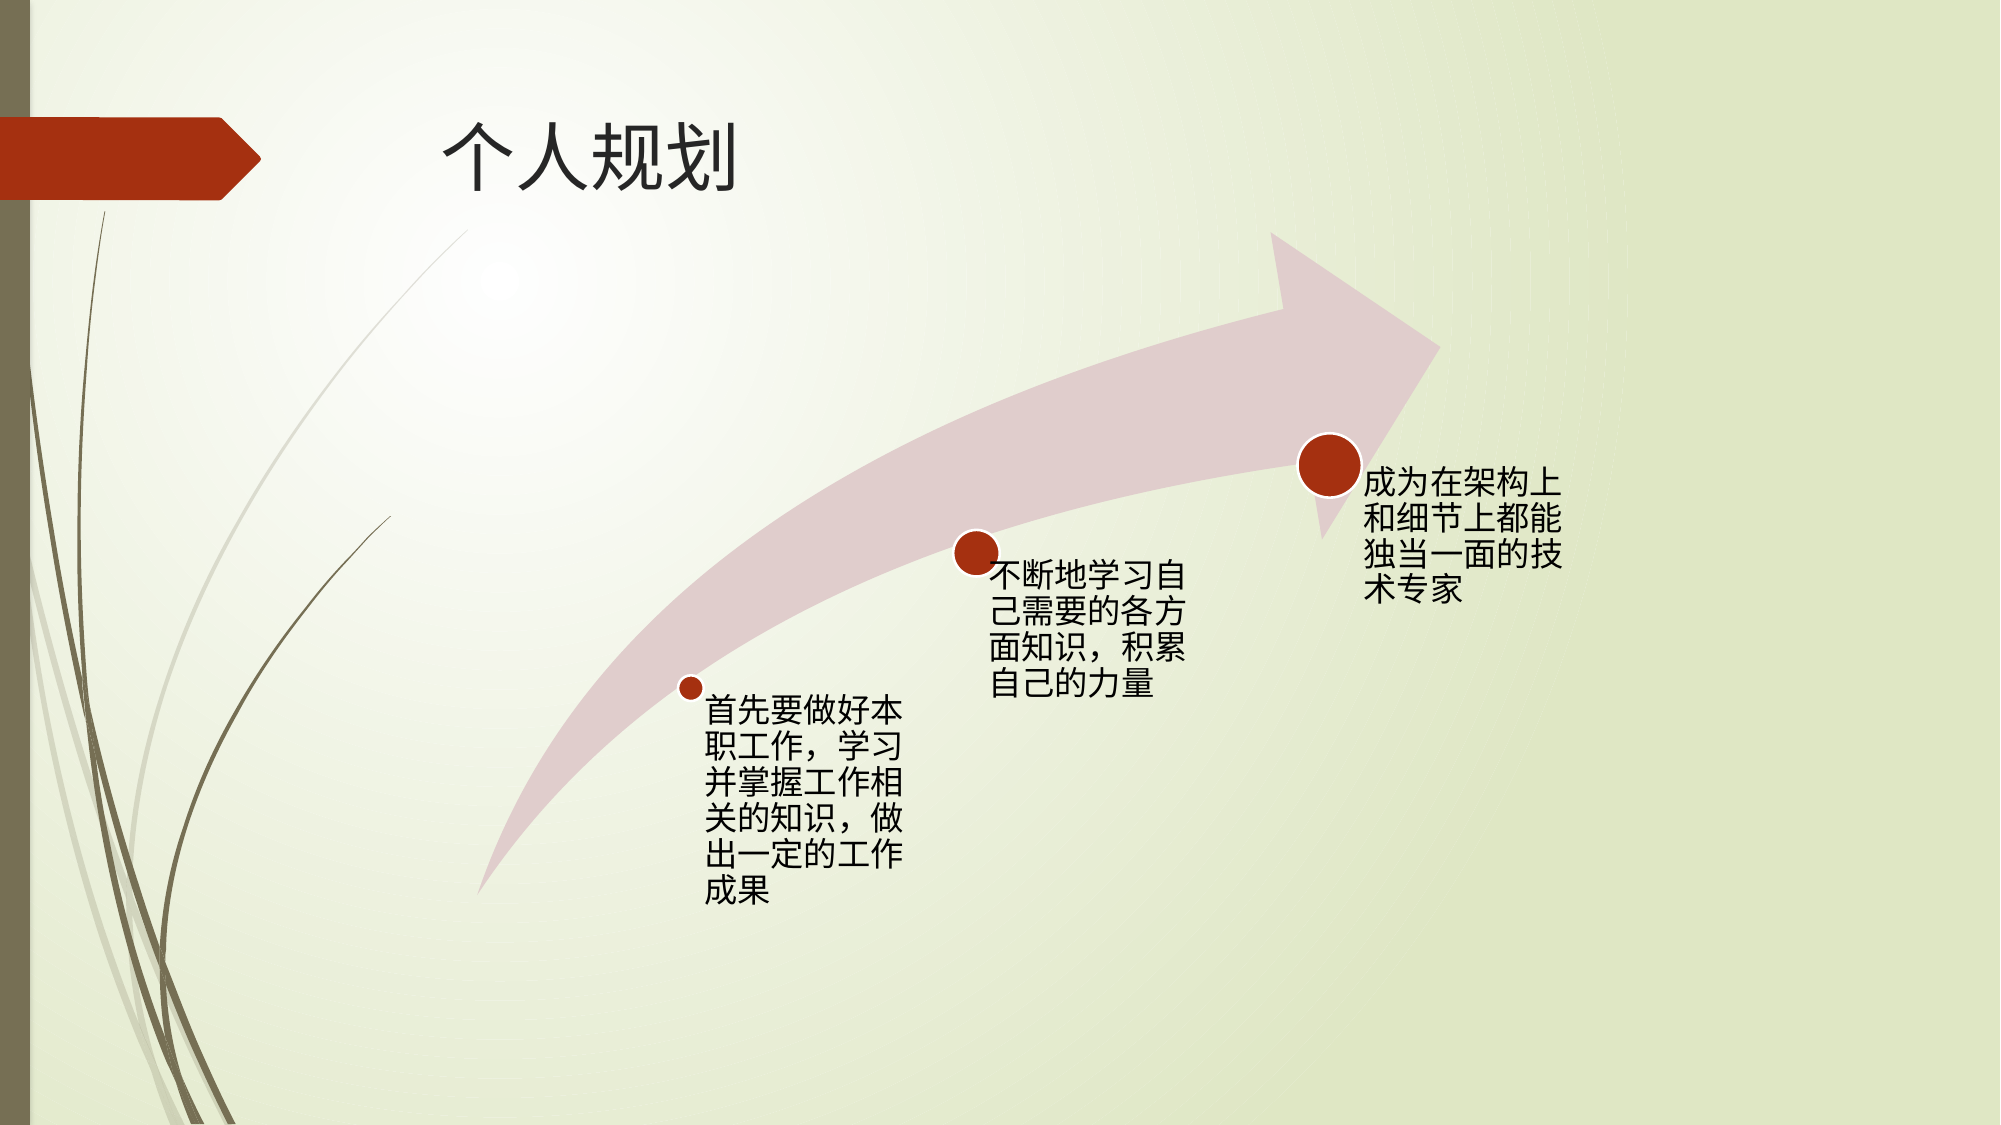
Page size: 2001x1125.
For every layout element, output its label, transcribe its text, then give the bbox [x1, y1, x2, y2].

title 个人规划 [425, 102, 1888, 313]
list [434, 276, 1898, 897]
